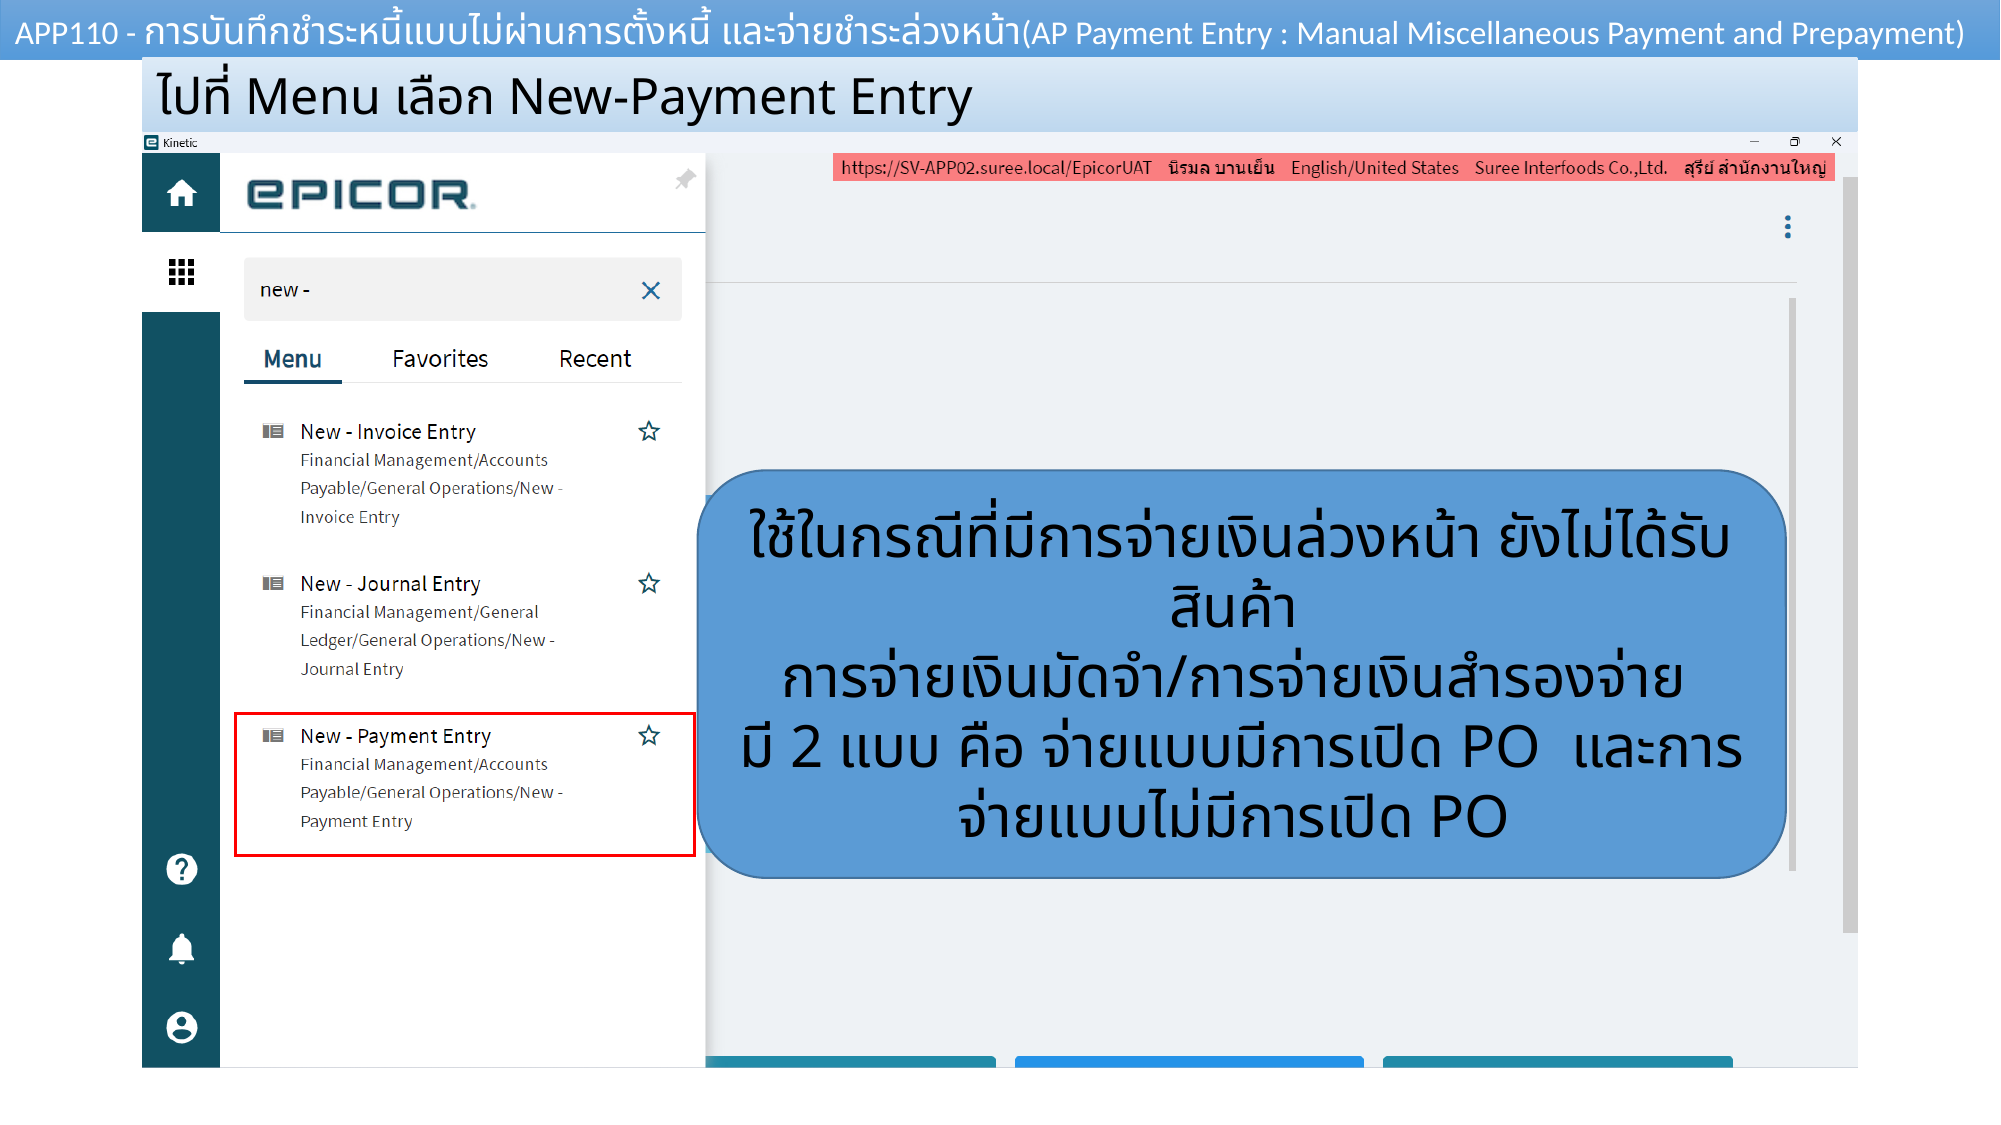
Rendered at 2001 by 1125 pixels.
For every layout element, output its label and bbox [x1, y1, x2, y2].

text_box [142, 57, 1858, 1068]
